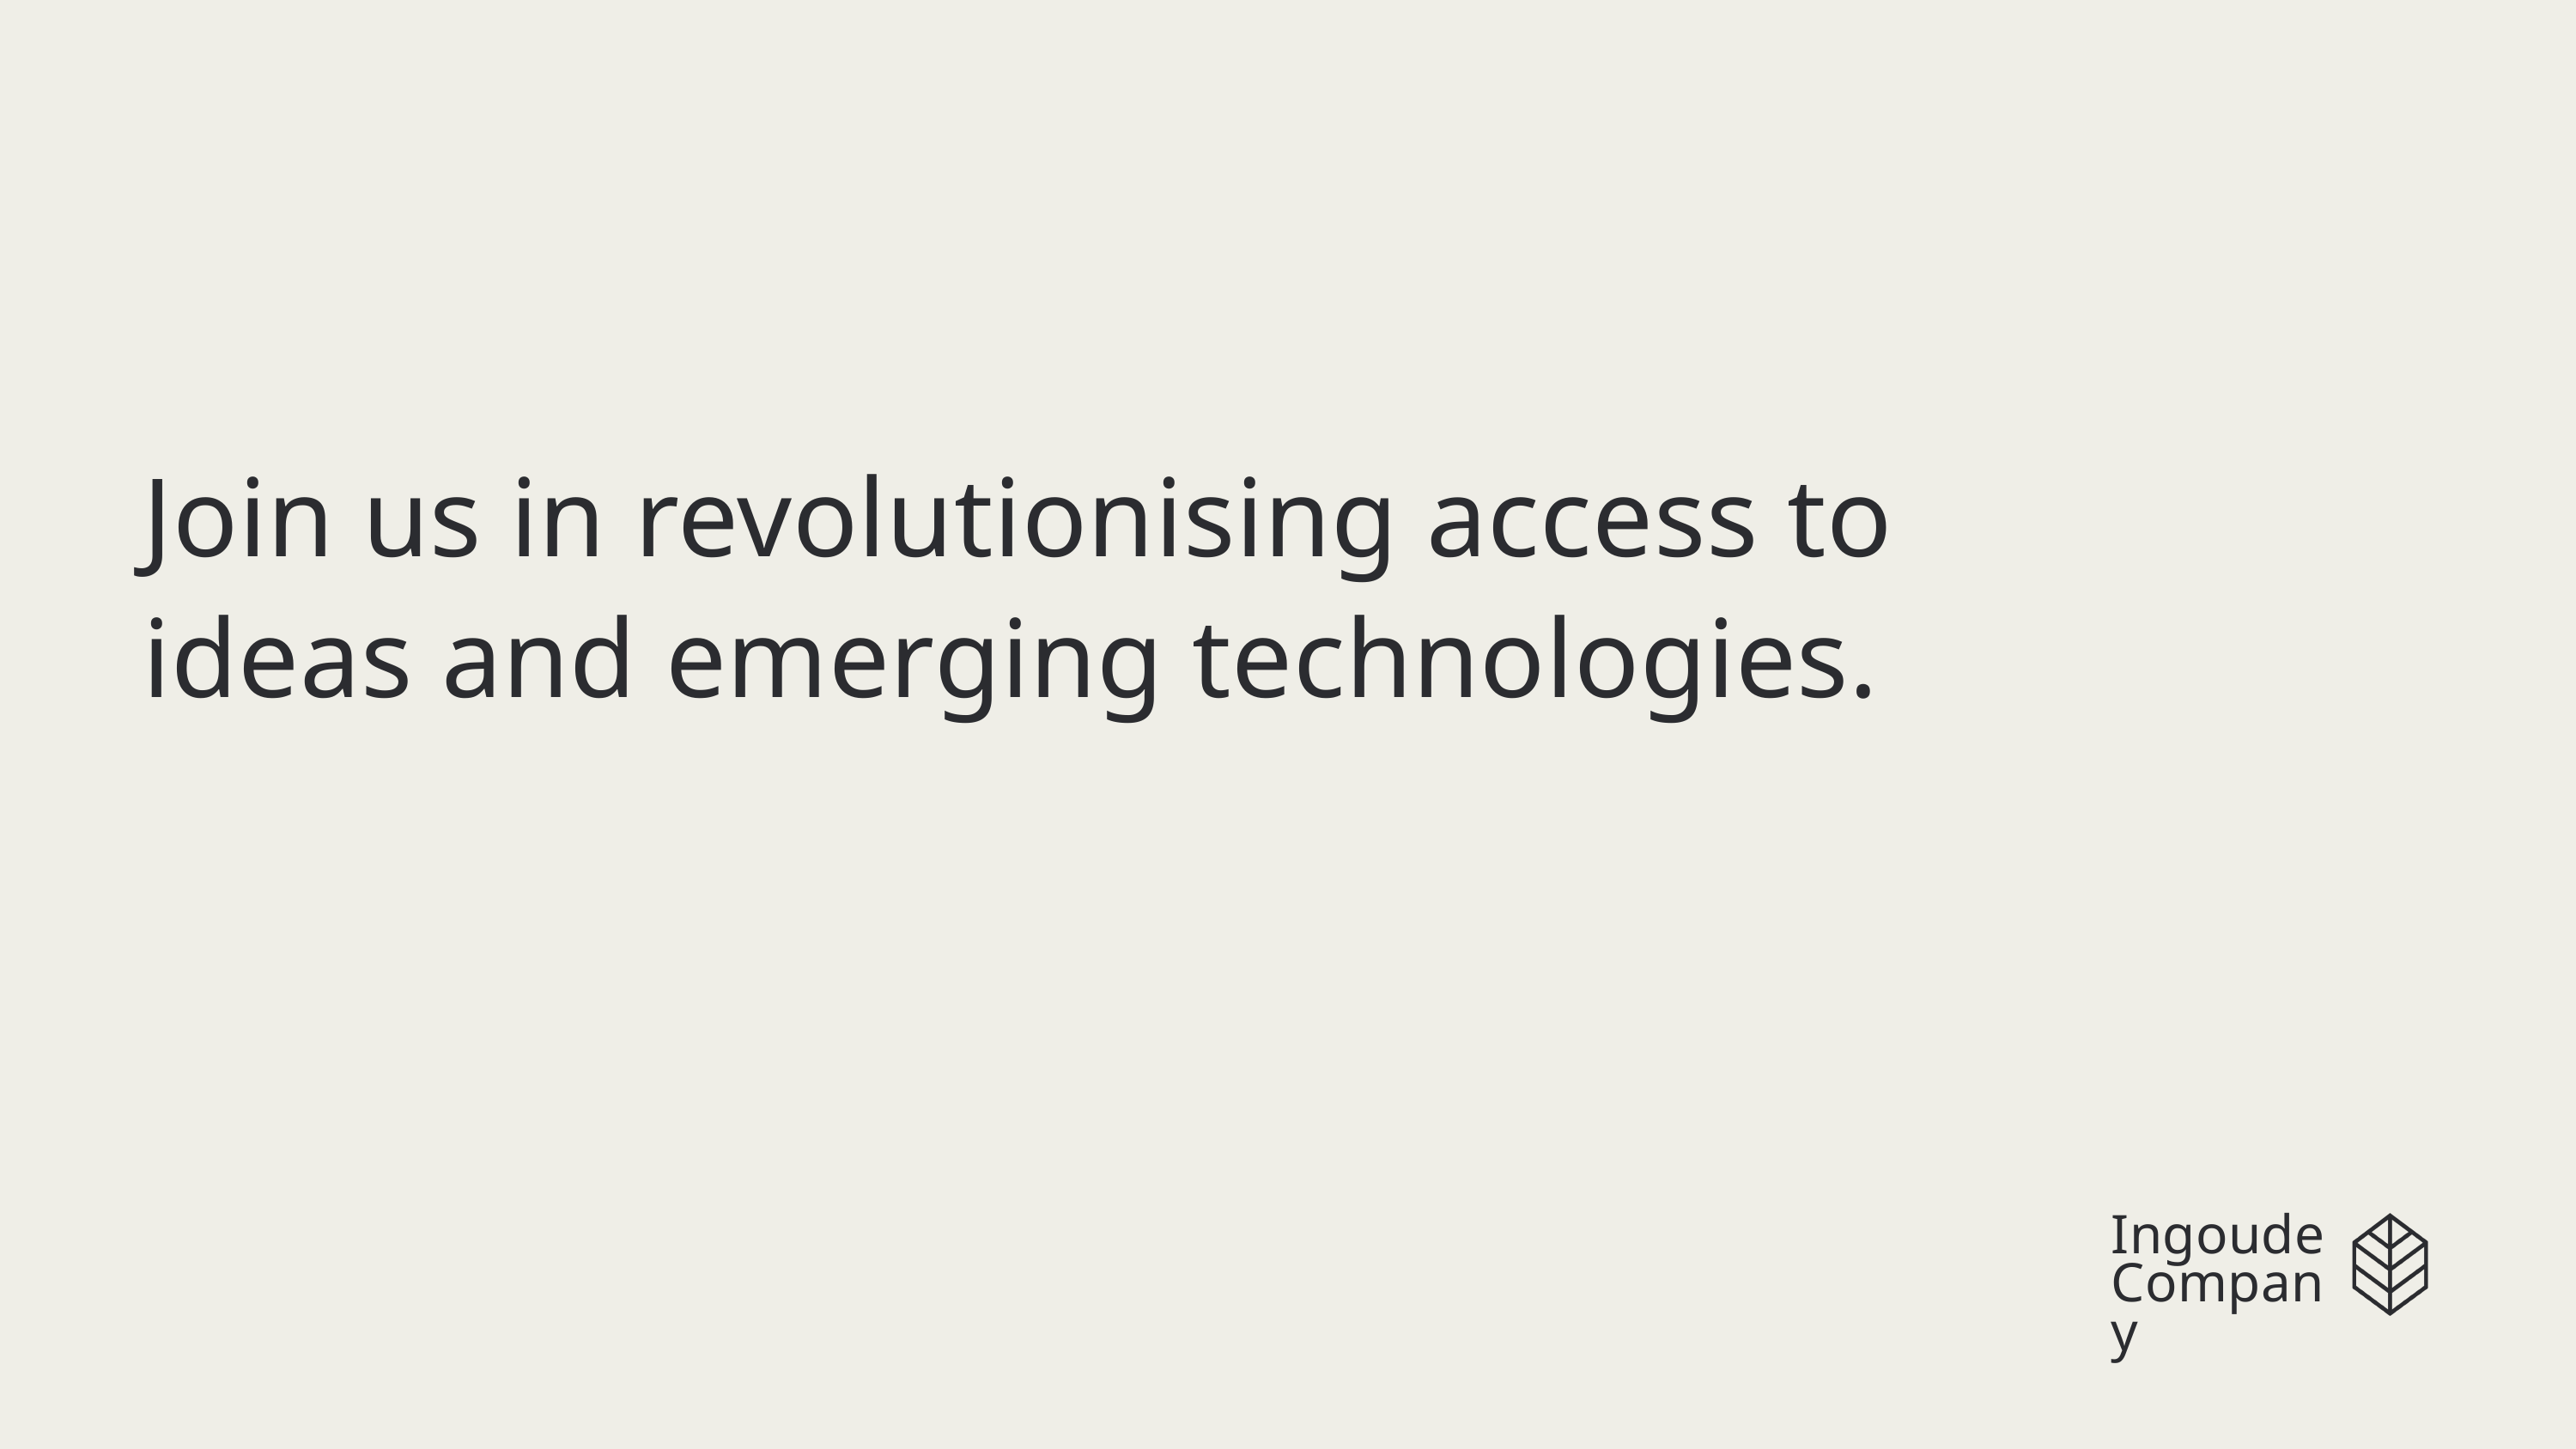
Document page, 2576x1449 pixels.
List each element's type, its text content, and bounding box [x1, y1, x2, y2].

text_box [2352, 1213, 2428, 1316]
text_box Join us in revolutionising access to ideas and emerging technologies. [143, 438, 2004, 719]
text_box Ingoude Company [2111, 1215, 2349, 1361]
